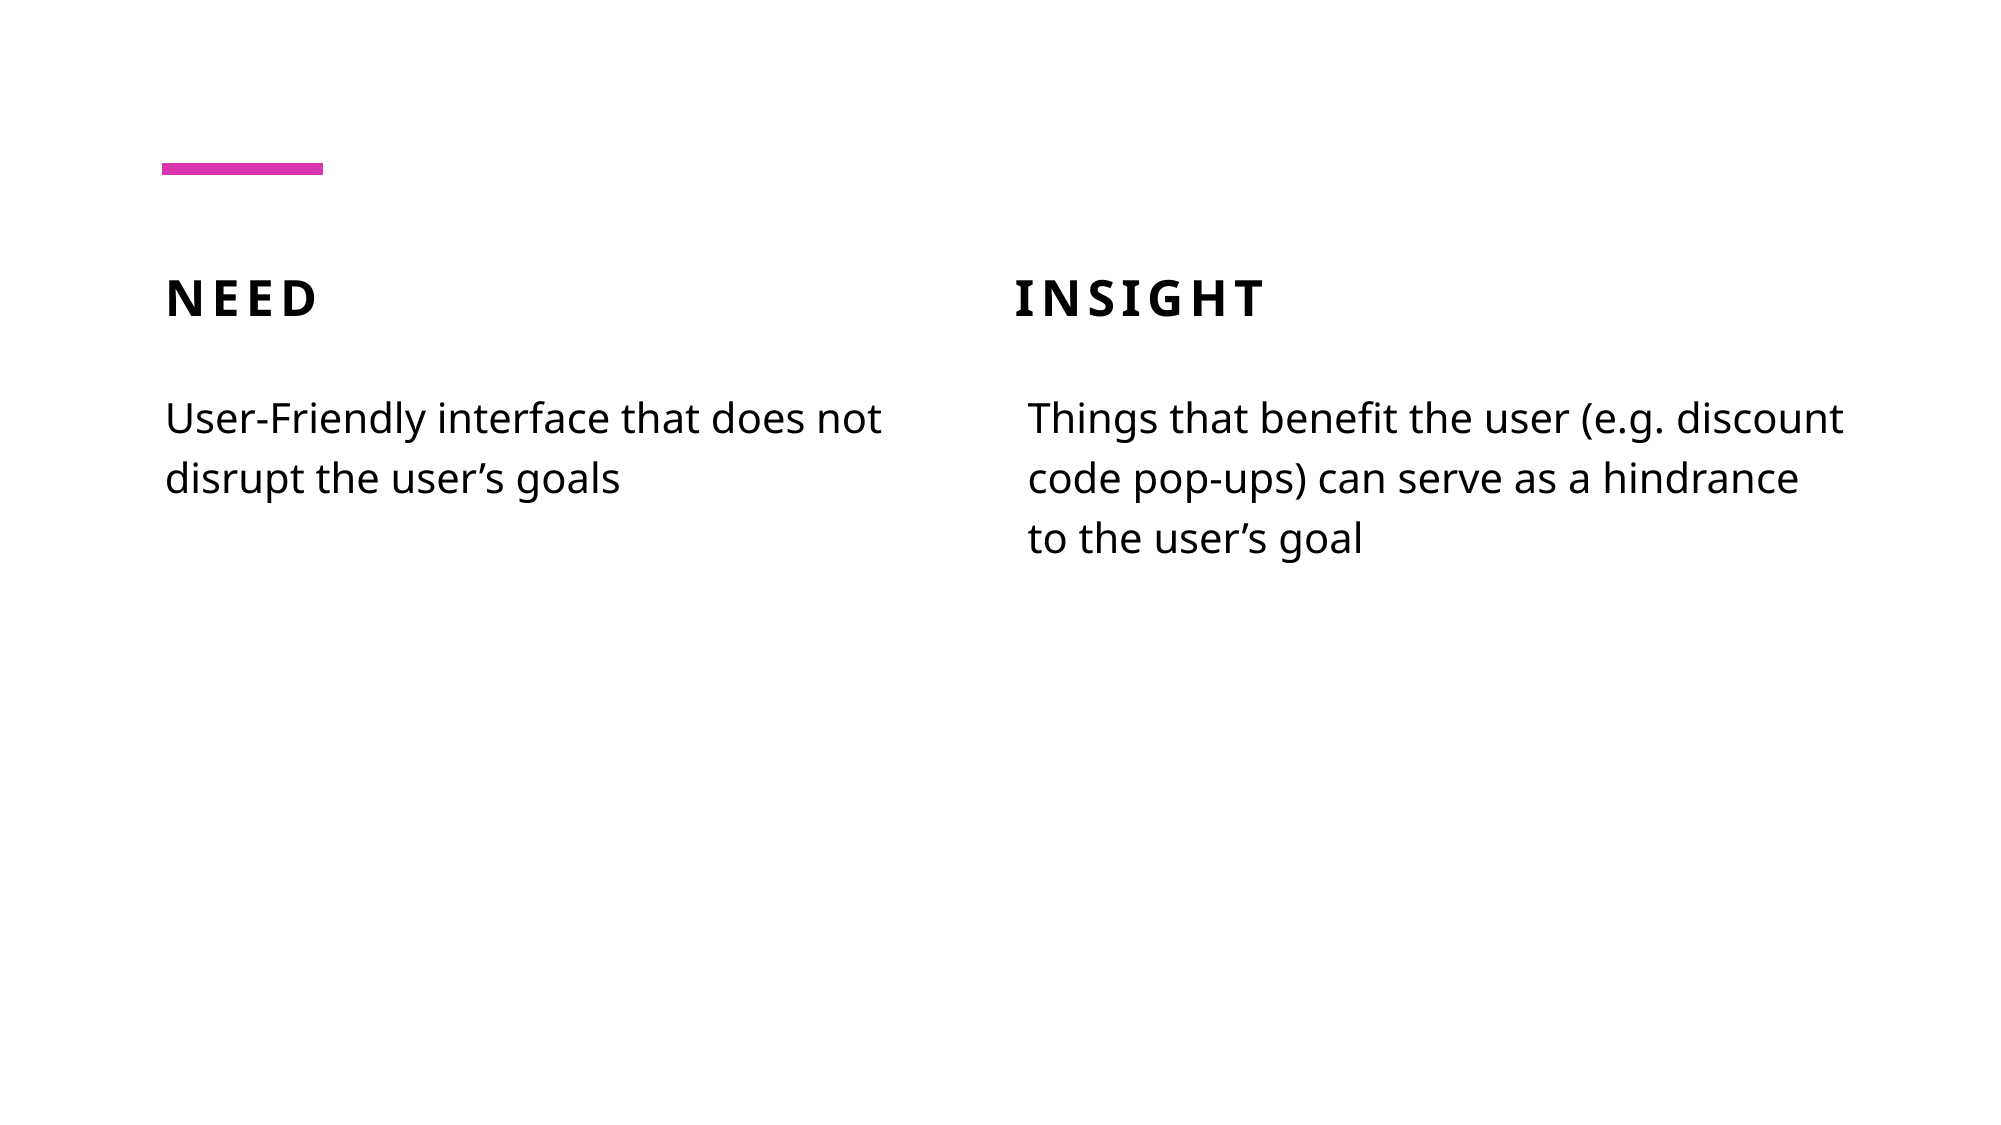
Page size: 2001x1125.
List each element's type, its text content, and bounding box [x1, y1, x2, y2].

list insight [1000, 220, 1851, 335]
list Need [149, 220, 984, 335]
list User-Friendly interface that does not disrupt the user’s goals [149, 374, 984, 1016]
list Things that benefit the user (e.g. discount code pop-ups) can serve as a hindrance to the user’s goal [1012, 374, 1863, 1016]
